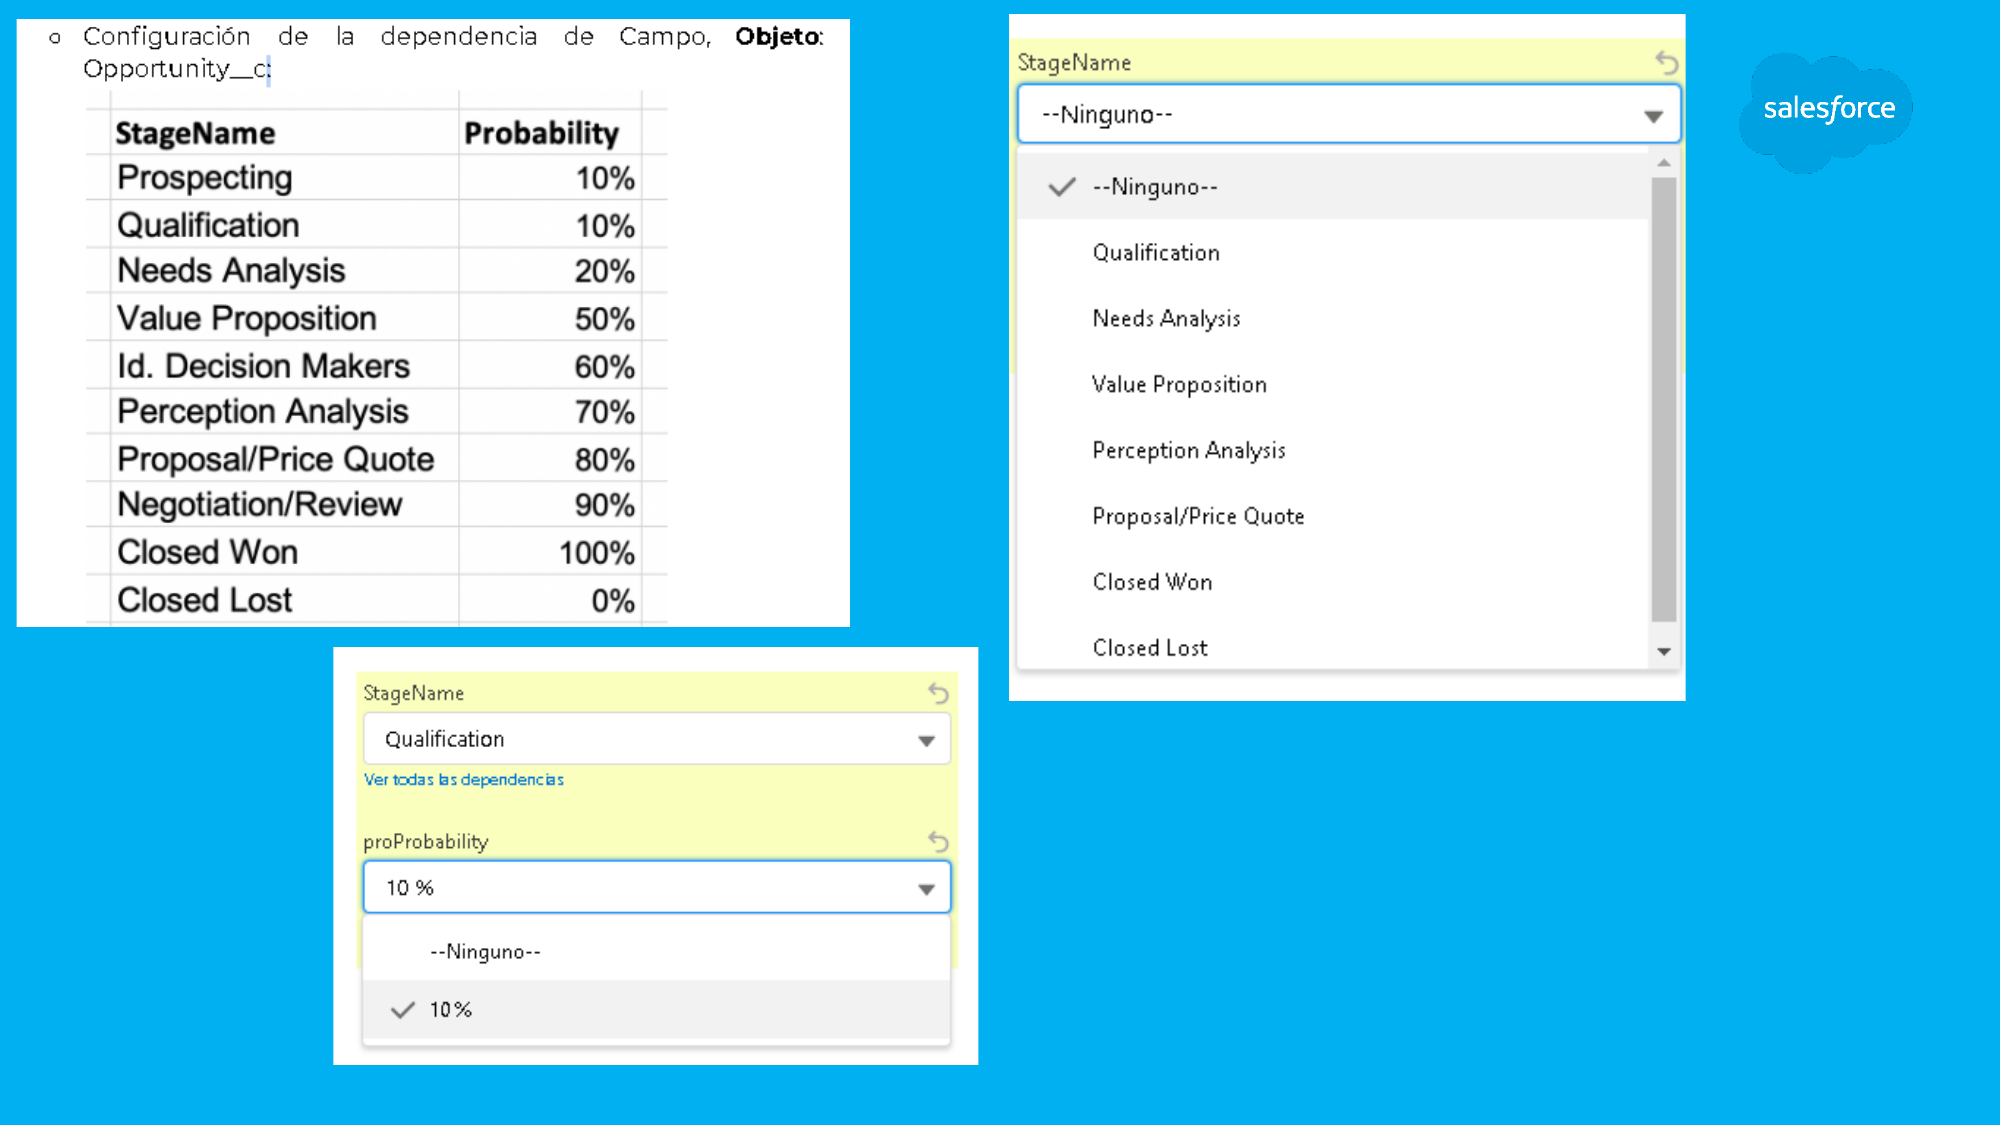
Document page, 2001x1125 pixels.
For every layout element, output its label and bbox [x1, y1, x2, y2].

picture [1818, 105, 1828, 116]
picture [17, 20, 849, 626]
picture [1010, 15, 1685, 700]
picture [1869, 103, 1879, 117]
picture [1801, 103, 1814, 117]
picture [1766, 105, 1775, 115]
picture [1827, 96, 1842, 124]
picture [1882, 103, 1894, 117]
picture [1842, 103, 1855, 117]
picture [334, 648, 978, 1064]
picture [1779, 103, 1791, 117]
